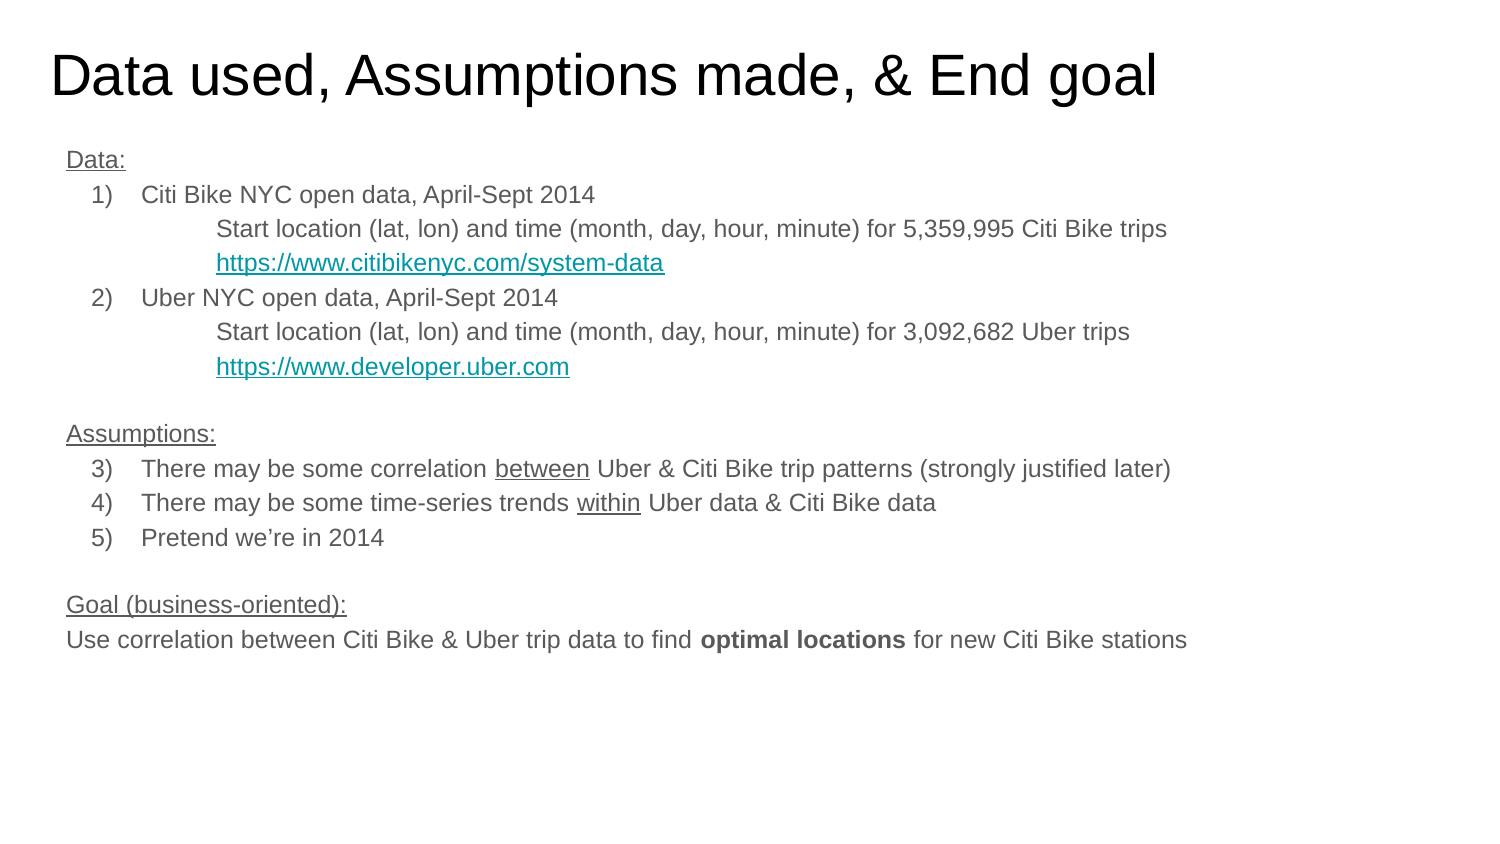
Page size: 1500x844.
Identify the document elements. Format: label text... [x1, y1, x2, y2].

title Data used, Assumptions made, & End goal [34, 22, 1433, 116]
list Data: Citi Bike NYC open data, April-Sept 2014 Start location (lat, lon) and time (month, day, hour, minute) for 5,359,995 Citi Bike trips https://www.citibikenyc.com/system-data Uber NYC open data, April-Sept 2014 Start location (lat, lon) and time (month, day, hour, minute) for 3,092,682 Uber trips https://www.developer.uber.com Assumptions: There may be some correlation between Uber & Citi Bike trip patterns (strongly justified later) There may be some time-series trends within Uber data & Citi Bike data Pretend we’re in 2014 Goal (business-oriented): Use correlation between Citi Bike & Uber trip data to find optimal locations for new Citi Bike stations [51, 124, 1449, 743]
